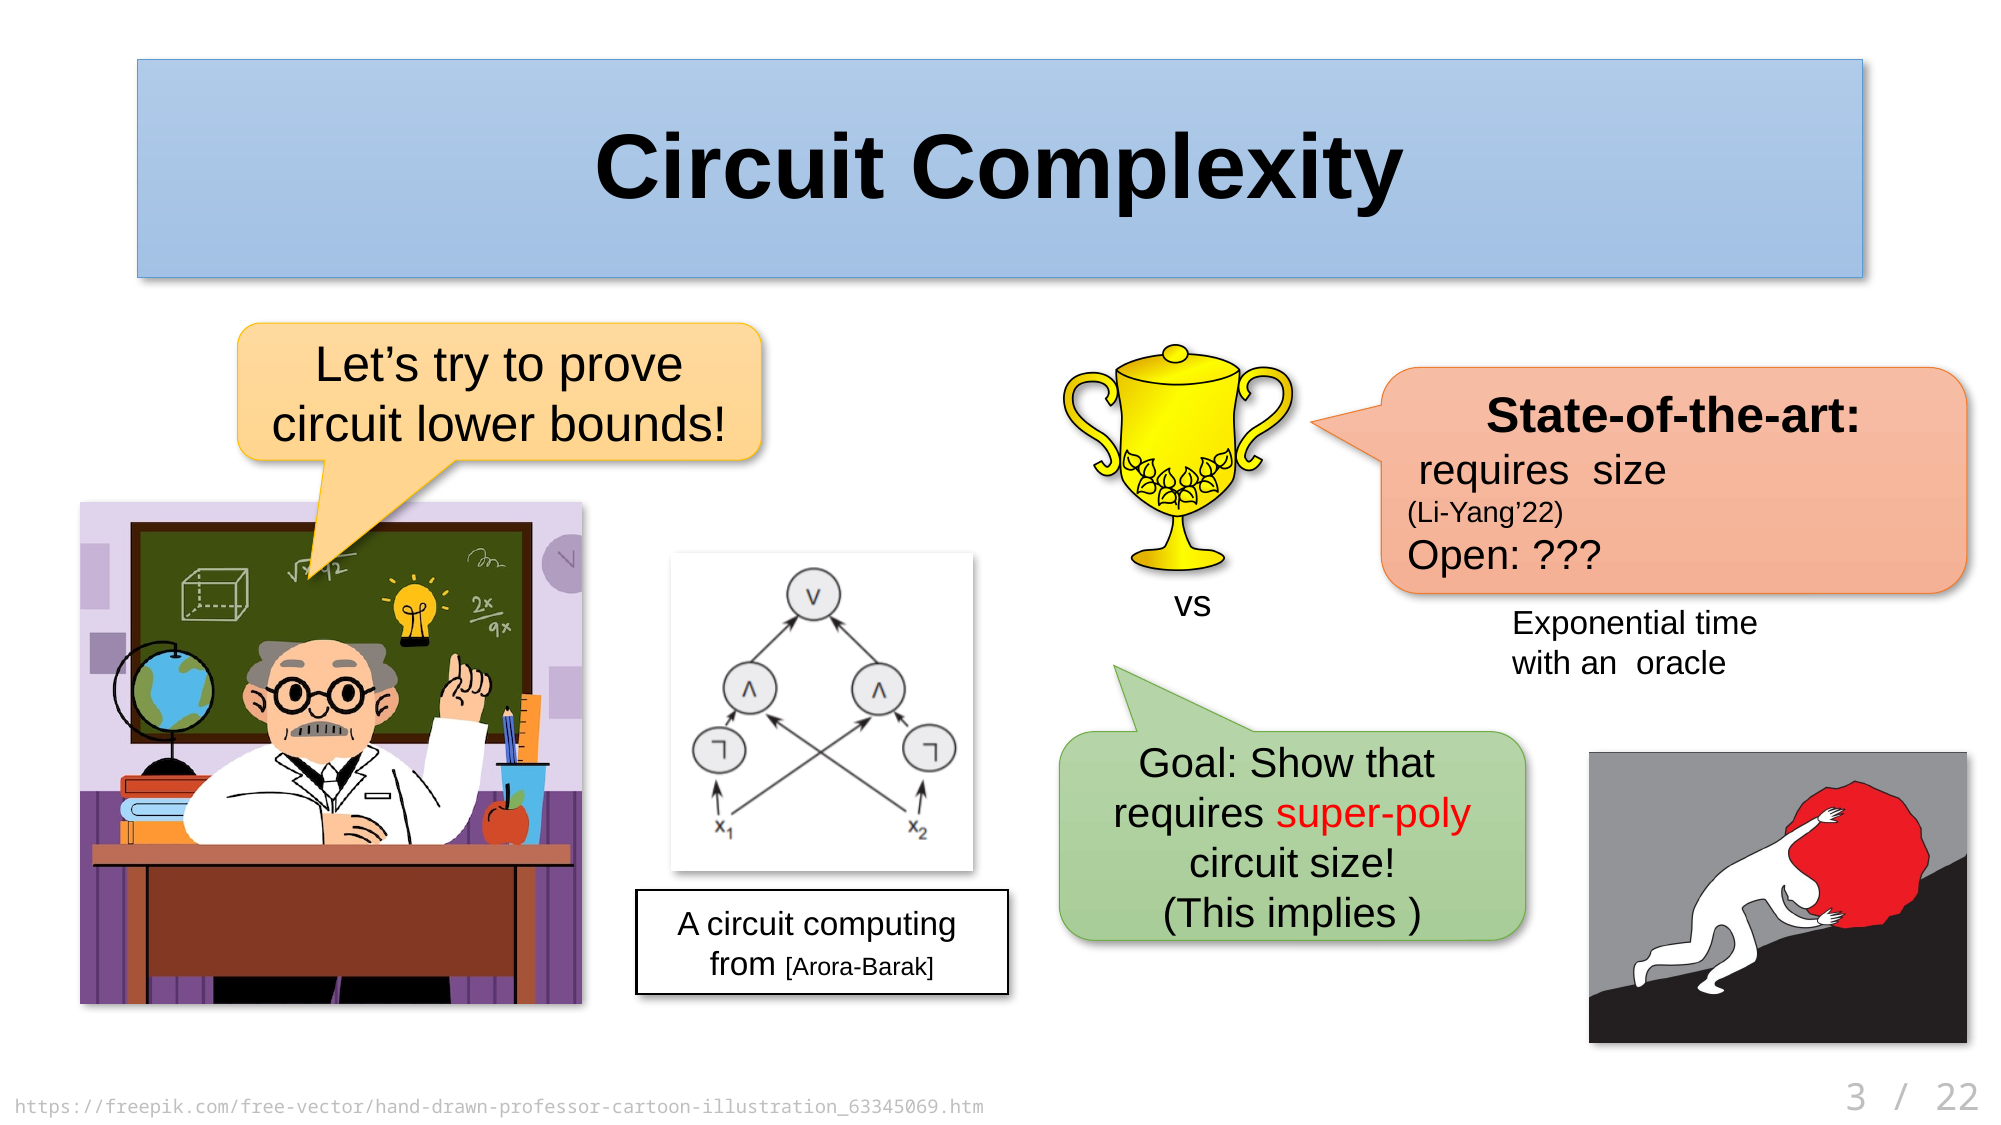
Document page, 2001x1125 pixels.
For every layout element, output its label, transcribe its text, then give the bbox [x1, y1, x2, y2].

text_box https://freepik.com/free-vector/hand-drawn-professor-cartoon-illustration_63345069.htm [0, 1087, 1072, 1125]
picture [80, 502, 582, 1004]
picture [1589, 752, 1967, 1043]
picture [671, 553, 973, 871]
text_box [1059, 344, 1327, 636]
text_box 3 / 22 [1807, 1065, 2000, 1125]
text_box Let’s try to prove circuit lower bounds! [236, 322, 762, 502]
title Circuit Complexity [137, 59, 1863, 278]
